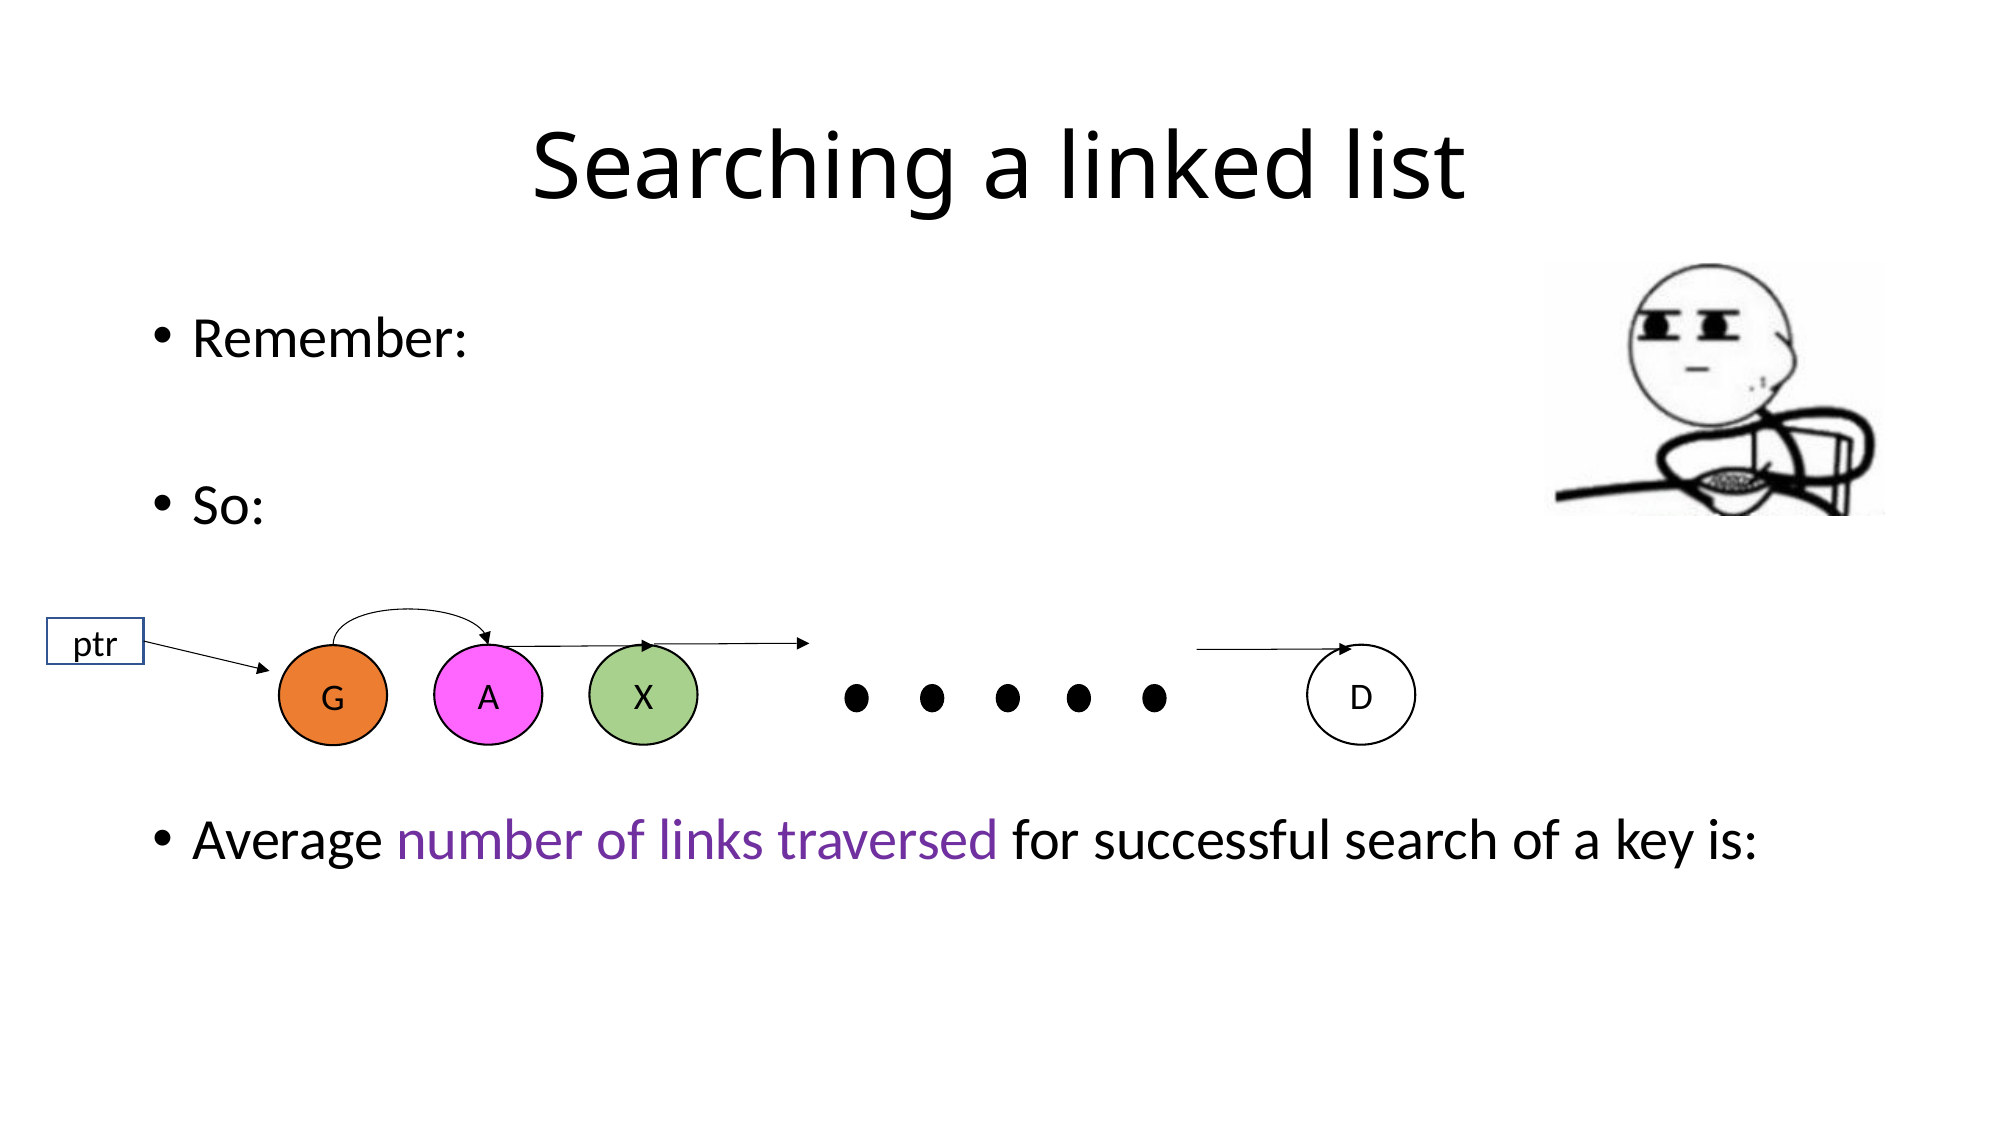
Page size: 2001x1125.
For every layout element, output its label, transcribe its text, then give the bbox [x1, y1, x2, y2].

text_box G [277, 644, 389, 747]
title Searching a linked list [137, 59, 1863, 278]
text_box X [588, 645, 699, 746]
text_box D [1306, 643, 1417, 746]
text_box A [433, 643, 544, 746]
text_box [143, 641, 270, 671]
text_box [1066, 683, 1092, 713]
text_box [920, 683, 945, 713]
picture [1544, 262, 1885, 516]
text_box ptr [46, 617, 145, 665]
text_box [1142, 683, 1167, 713]
text_box [844, 683, 869, 713]
text_box [995, 683, 1020, 713]
